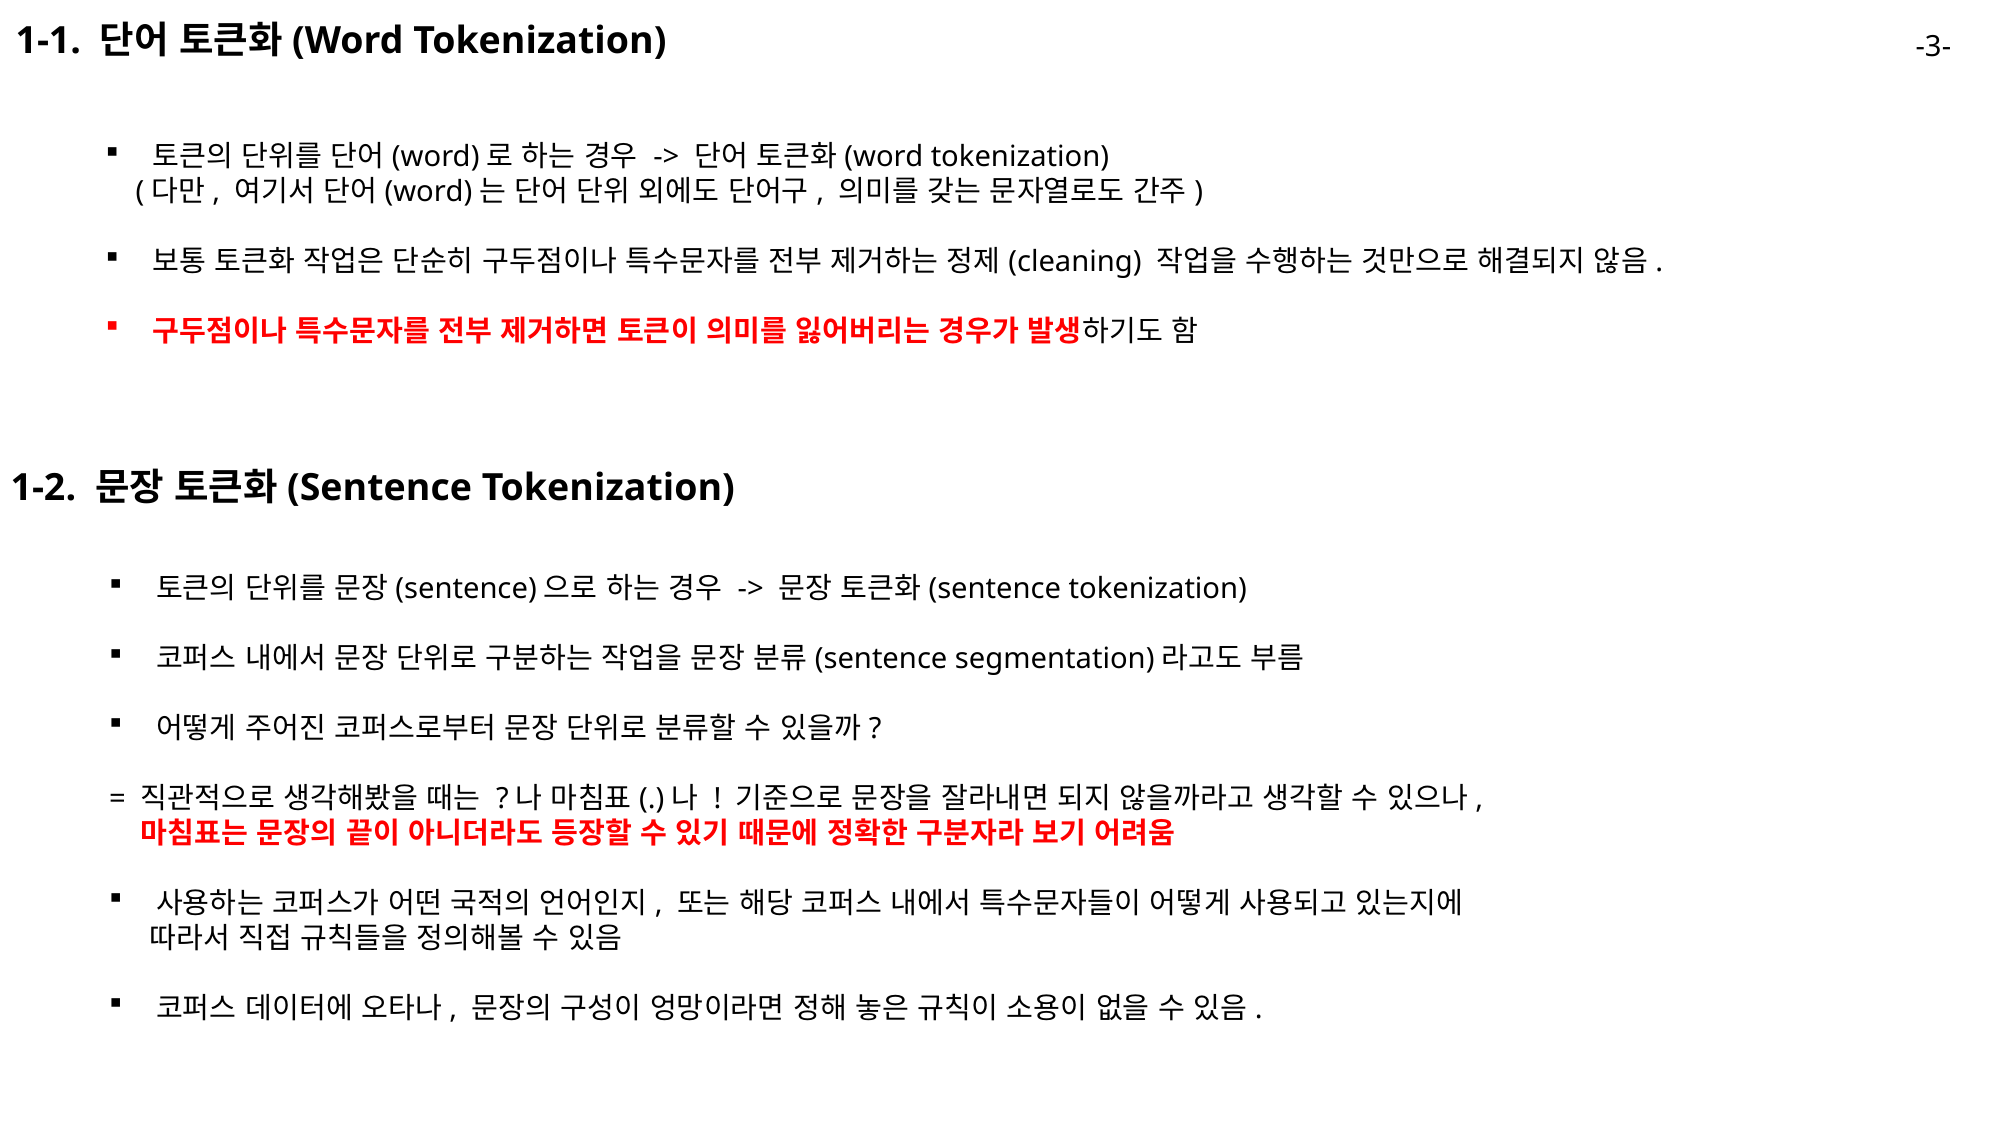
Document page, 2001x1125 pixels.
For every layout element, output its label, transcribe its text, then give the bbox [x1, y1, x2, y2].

text_box 1-2. 문장 토큰화(Sentence Tokenization) [0, 455, 751, 516]
text_box 토큰의 단위를 문장(sentence)으로 하는 경우 -> 문장 토큰화(sentence tokenization) 코퍼스 내에서 문장 단위로 구분하는 작업을 문장 분류(sentence segmentation)라고도 부름 어떻게 주어진 코퍼스로부터 문장 단위로 분류할 수 있을까? = 직관적으로 생각해봤을 때는 ?나 마침표(.)나 ! 기준으로 문장을 잘라내면 되지 않을까라고 생각할 수 있으나, 마침표는 문장의 끝이 아니더라도 등장할 수 있기 때문에 정확한 구분자라 보기 어려움 사용하는 코퍼스가 어떤 국적의 언어인지, 또는 해당 코퍼스 내에서 특수문자들이 어떻게 사용되고 있는지에 따라서 직접 규칙들을 정의해볼 수 있음 코퍼스 데이터에 오타나, 문장의 구성이 엉망이라면 정해 놓은 규칙이 소용이 없을 수 있음. [94, 562, 1499, 1032]
text_box 1-1. 단어 토큰화(Word Tokenization) [0, 8, 682, 69]
text_box 토큰의 단위를 단어(word)로 하는 경우 -> 단어 토큰화(word tokenization) (다만, 여기서 단어(word)는 단어 단위 외에도 단어구, 의미를 갖는 문자열로도 간주) 보통 토큰화 작업은 단순히 구두점이나 특수문자를 전부 제거하는 정제(cleaning) 작업을 수행하는 것만으로 해결되지 않음. 구두점이나 특수문자를 전부 제거하면 토큰이 의미를 잃어버리는 경우가 발생하기도 함 [90, 130, 1679, 355]
text_box -3- [1900, 19, 1977, 70]
